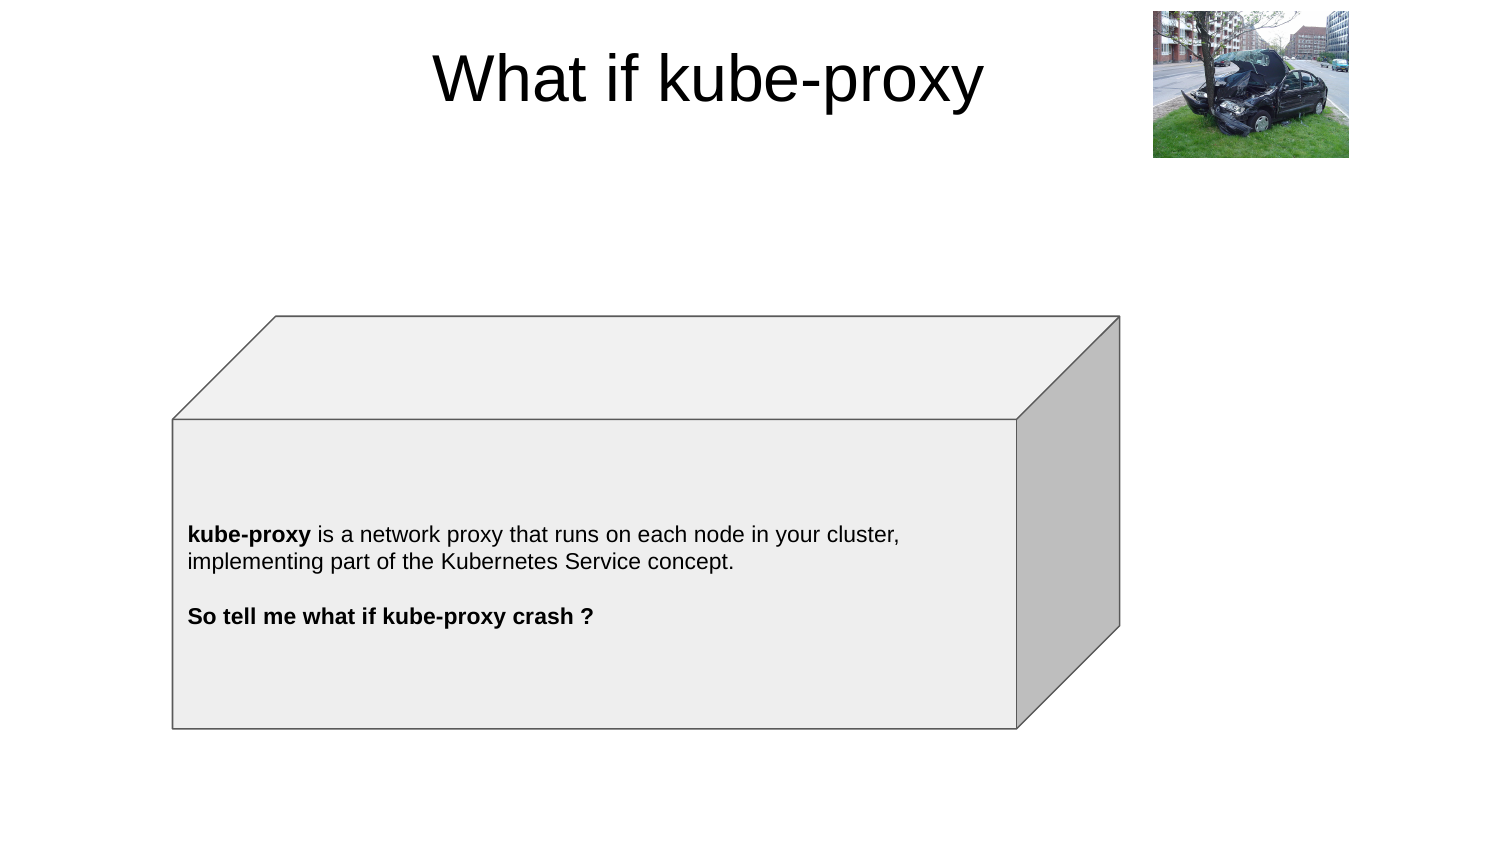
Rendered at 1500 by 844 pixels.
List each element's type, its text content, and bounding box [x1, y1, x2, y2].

text_box Hello guys welcome to K8S ConfigMap [172, 316, 1118, 419]
title What if kube-proxy [19, 0, 1418, 130]
text_box kube-proxy is a network proxy that runs on each node in your cluster, implementing part of the Kubernetes Service concept. So tell me what if kube-proxy crash ? [172, 316, 1120, 729]
picture [1153, 11, 1349, 159]
